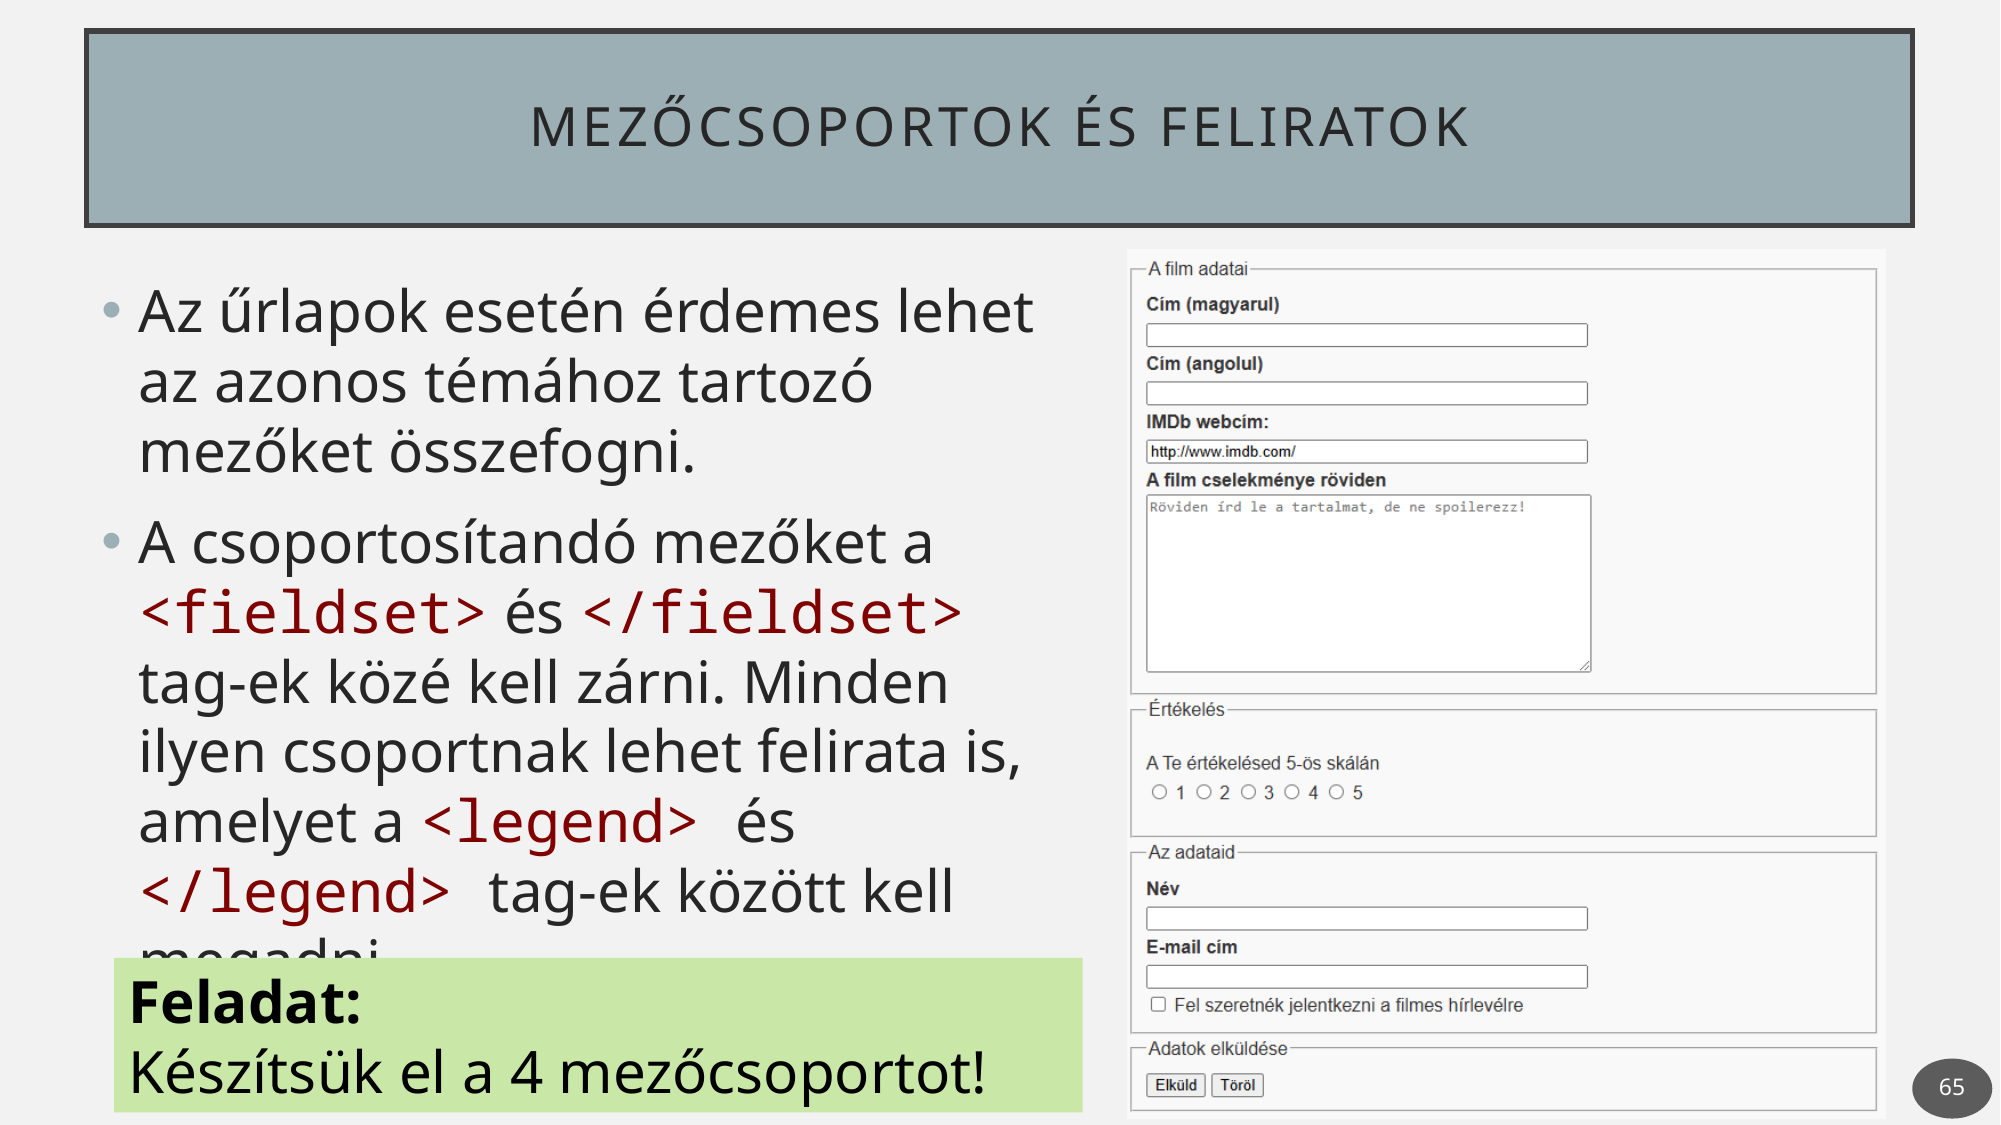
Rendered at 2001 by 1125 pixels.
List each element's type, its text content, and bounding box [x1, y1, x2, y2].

list Az űrlapok esetén érdemes lehet az azonos témához tartozó mezőket összefogni. A csoportosítandó mezőket a <fieldset> és </fieldset> tag-ek közé kell zárni. Minden ilyen csoportnak lehet felirata is, amelyet a <legend> és </legend> tag-ek között kell megadni. [86, 267, 1101, 1047]
picture [1127, 249, 1886, 1119]
slide_number 65 [1912, 1058, 1993, 1119]
text_box Feladat: Készítsük el a 4 mezőcsoportot! [114, 957, 1083, 1113]
title Mezőcsoportok és feliratok [84, 28, 1915, 228]
